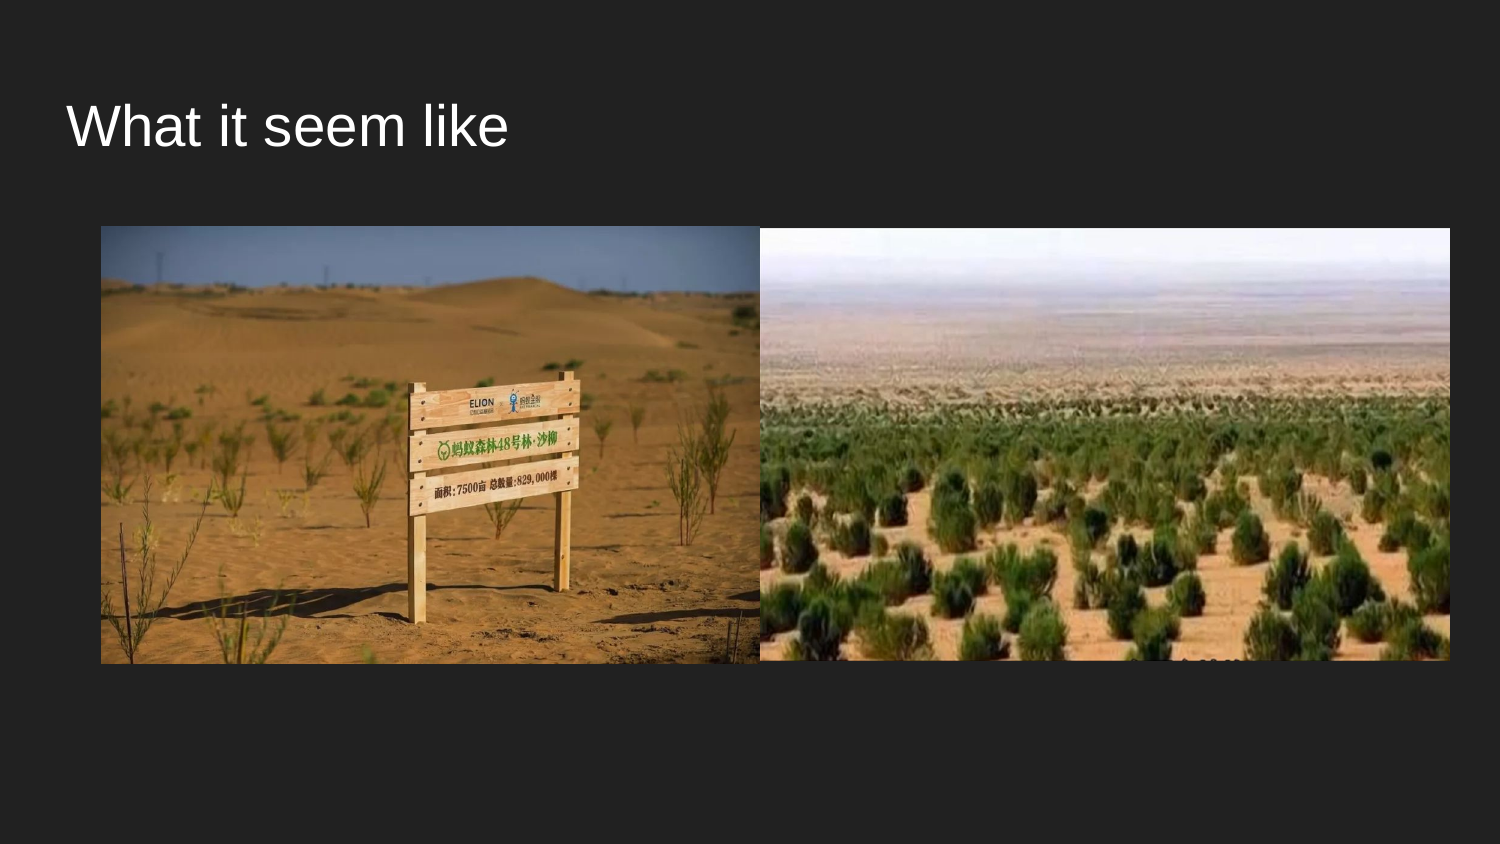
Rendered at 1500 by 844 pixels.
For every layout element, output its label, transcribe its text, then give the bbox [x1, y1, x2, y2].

picture [101, 225, 1451, 664]
title What it seem like [51, 72, 1449, 167]
